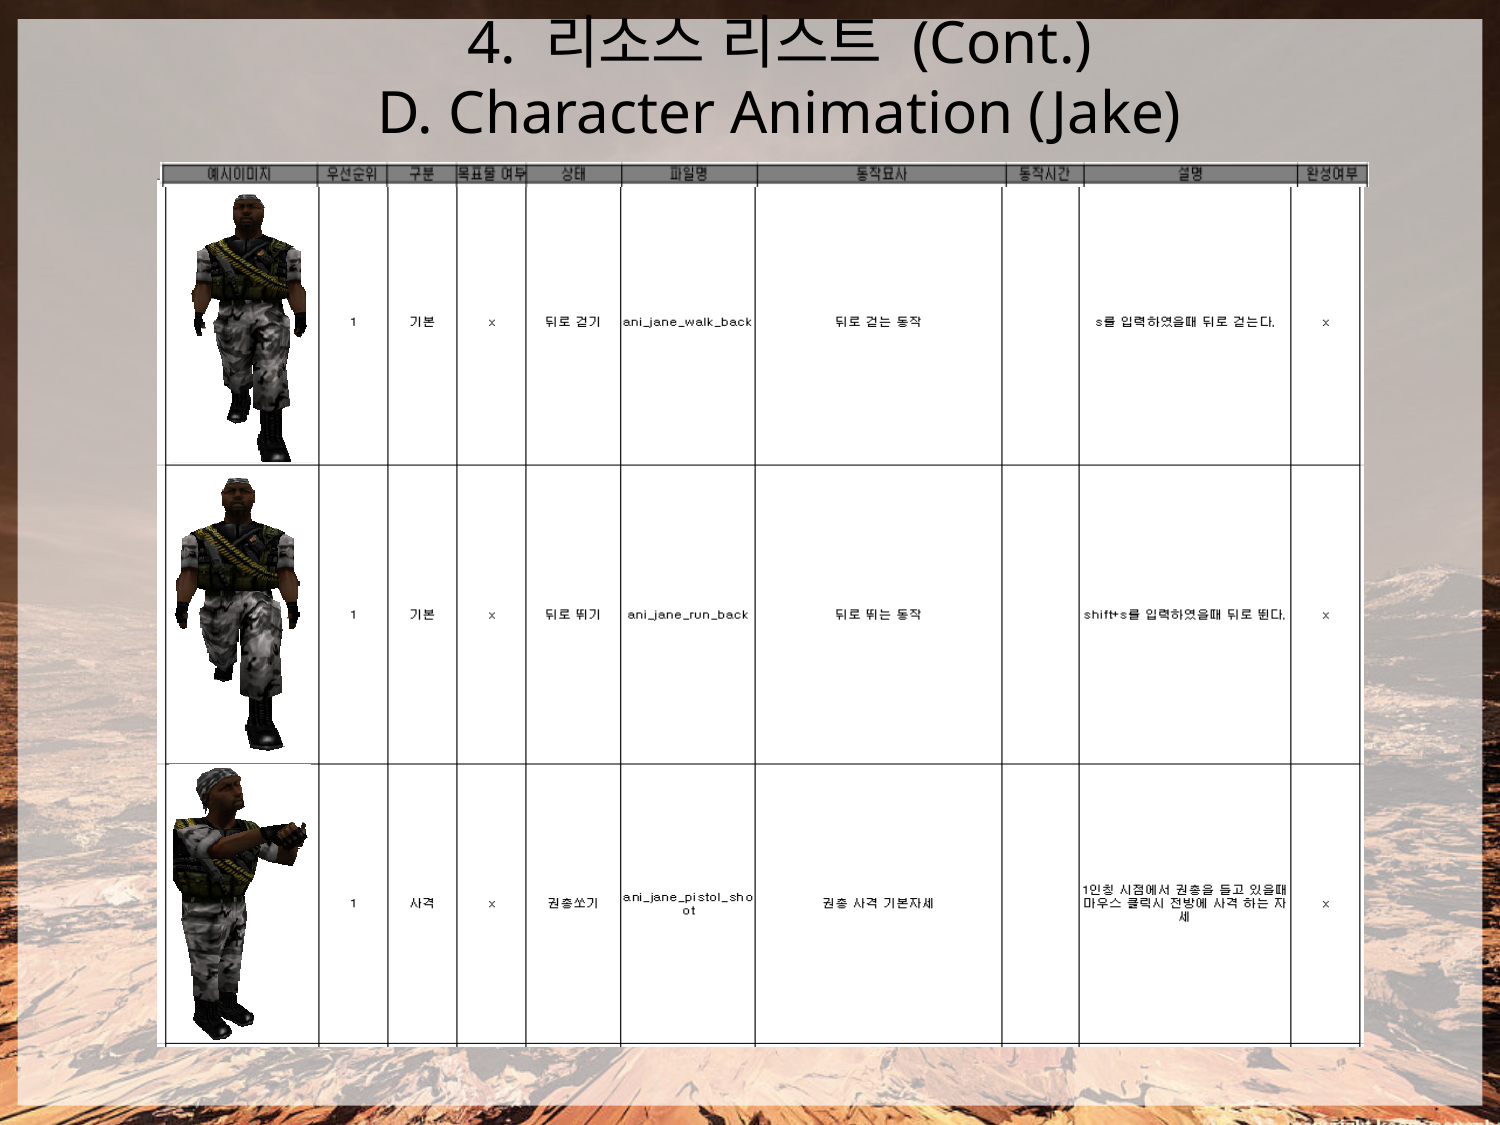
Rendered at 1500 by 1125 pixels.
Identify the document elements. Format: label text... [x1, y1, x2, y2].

picture [0, 169, 1500, 1125]
text_box 4. 리소스 리스트 (Cont.) D. Character Animation (Jake) [0, 0, 1500, 169]
picture [157, 162, 1369, 1047]
